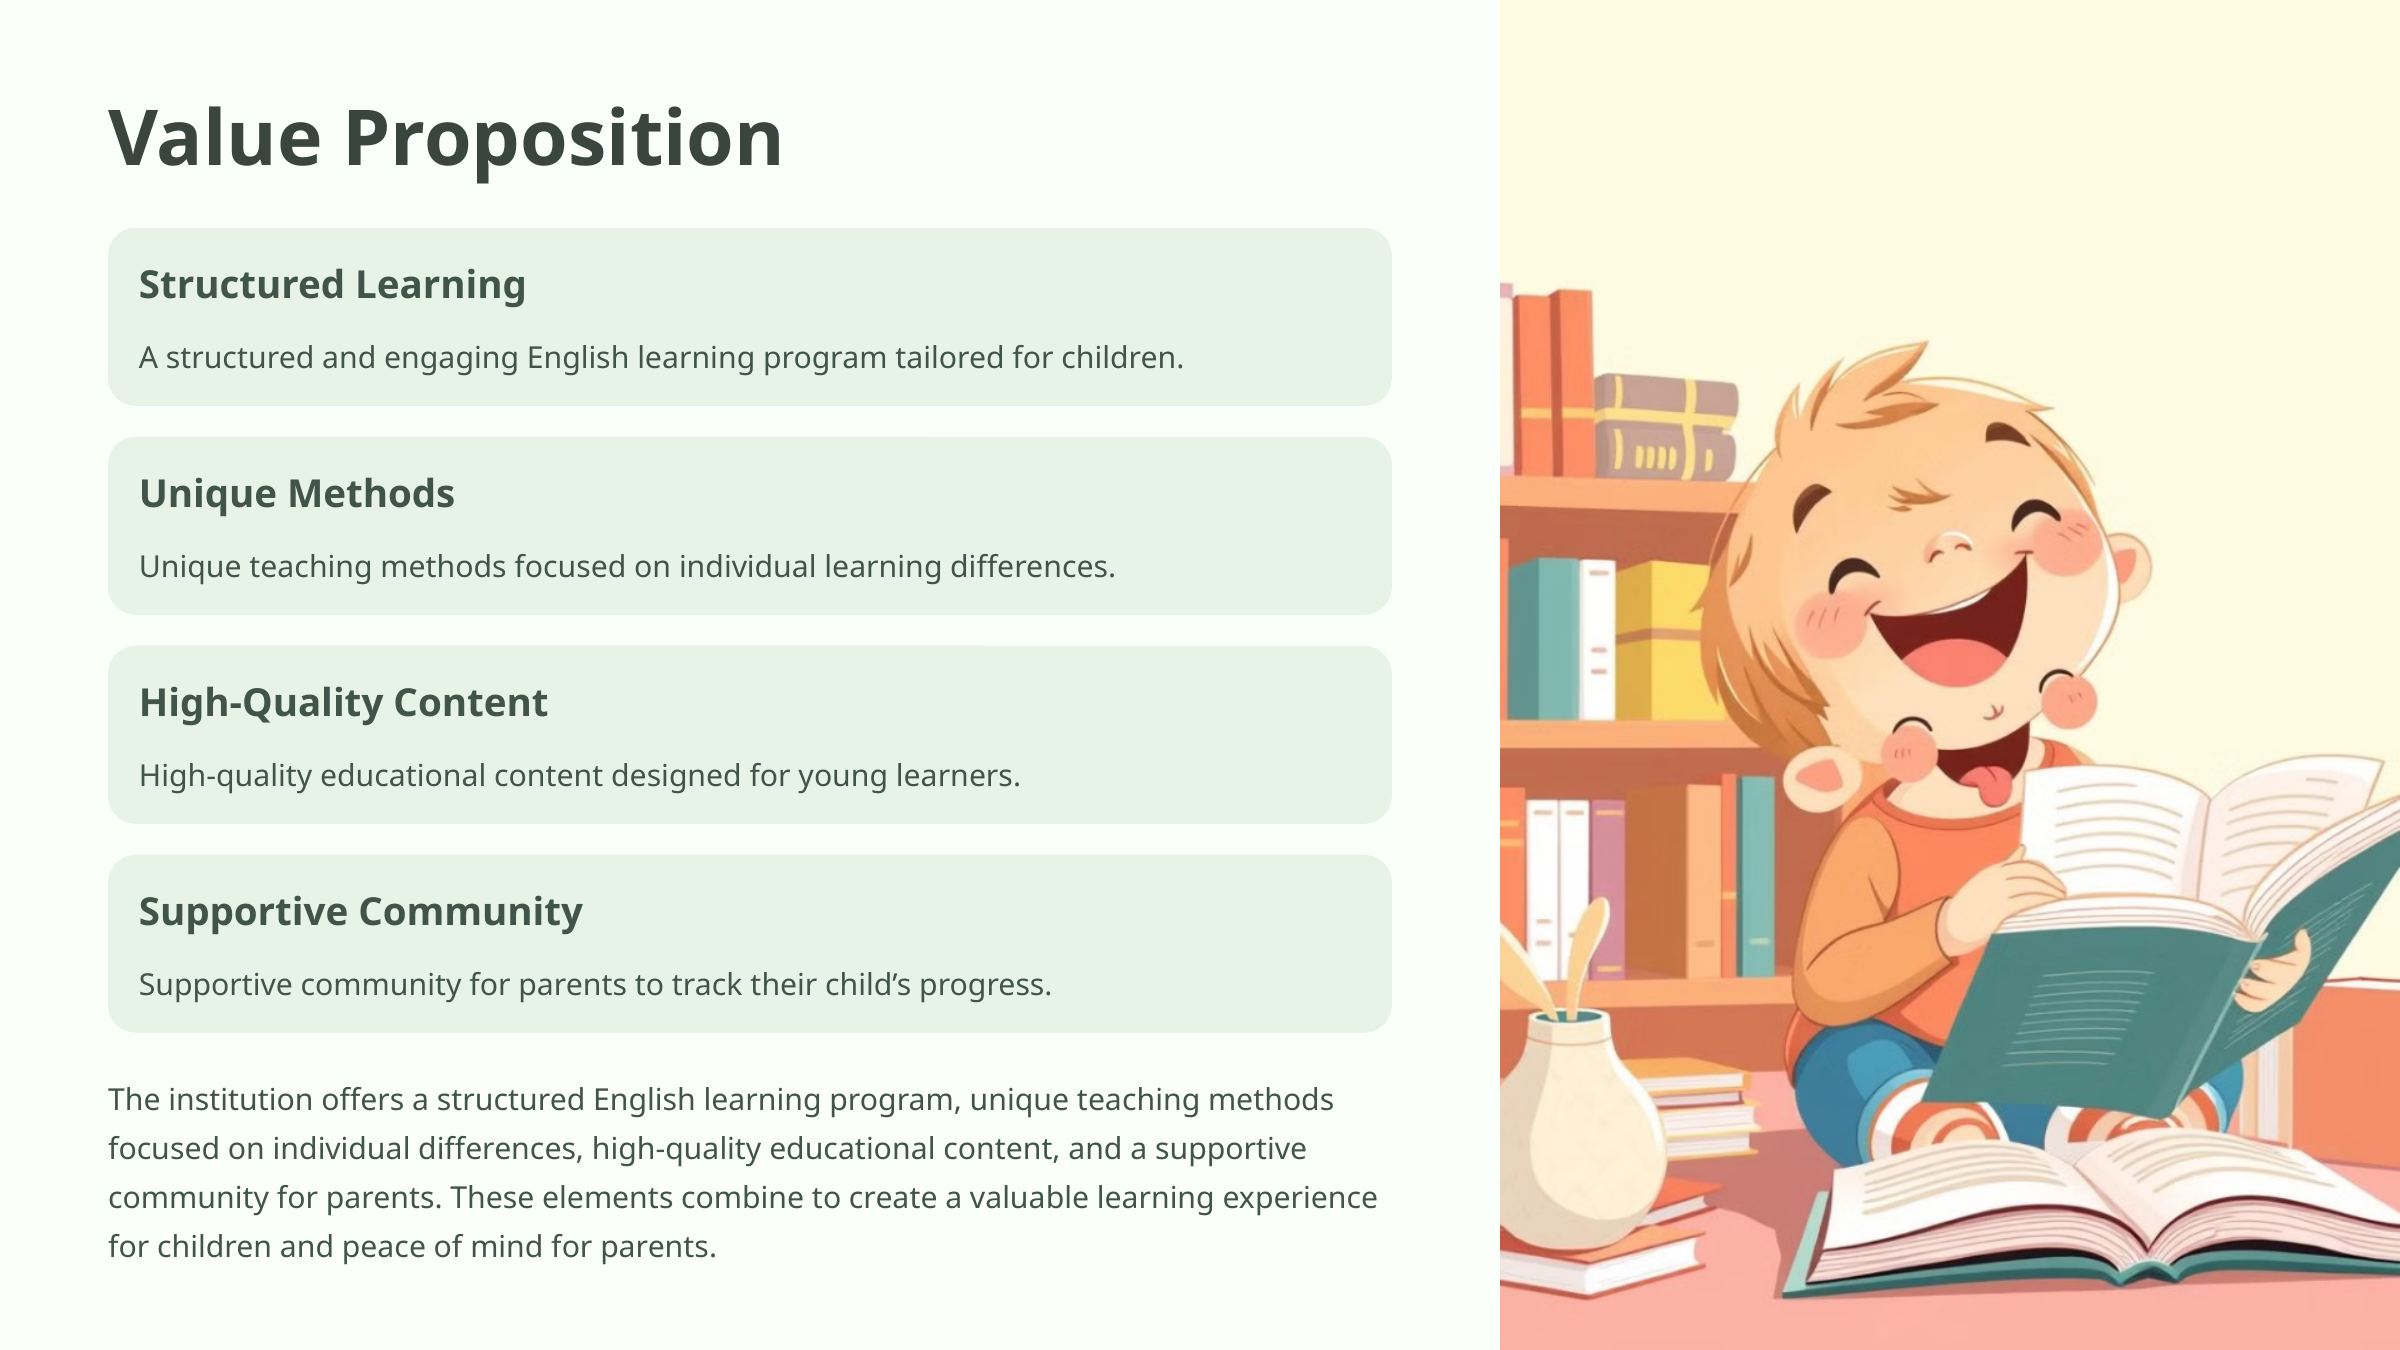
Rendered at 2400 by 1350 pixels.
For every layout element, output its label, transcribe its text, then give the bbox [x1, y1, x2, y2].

text_box [108, 436, 1392, 615]
text_box Unique teaching methods focused on individual learning differences. [139, 534, 1361, 584]
text_box [108, 227, 1392, 406]
text_box High-quality educational content designed for young learners. [139, 743, 1361, 793]
text_box Supportive community for parents to track their child’s progress. [139, 952, 1361, 1002]
text_box [108, 854, 1392, 1033]
text_box Value Proposition [108, 84, 881, 182]
text_box High-Quality Content [139, 676, 562, 725]
text_box Unique Methods [138, 467, 526, 516]
text_box Supportive Community [139, 885, 597, 934]
picture [1499, 0, 2400, 1350]
text_box A structured and engaging English learning program tailored for children. [139, 325, 1361, 375]
text_box The institution offers a structured English learning program, unique teaching methods focused on individual differences, high-quality educational content, and a supportive community for parents. These elements combine to create a valuable learning experience for children and peace of mind for parents. [108, 1067, 1392, 1266]
text_box Structured Learning [139, 258, 541, 307]
text_box [108, 645, 1392, 824]
